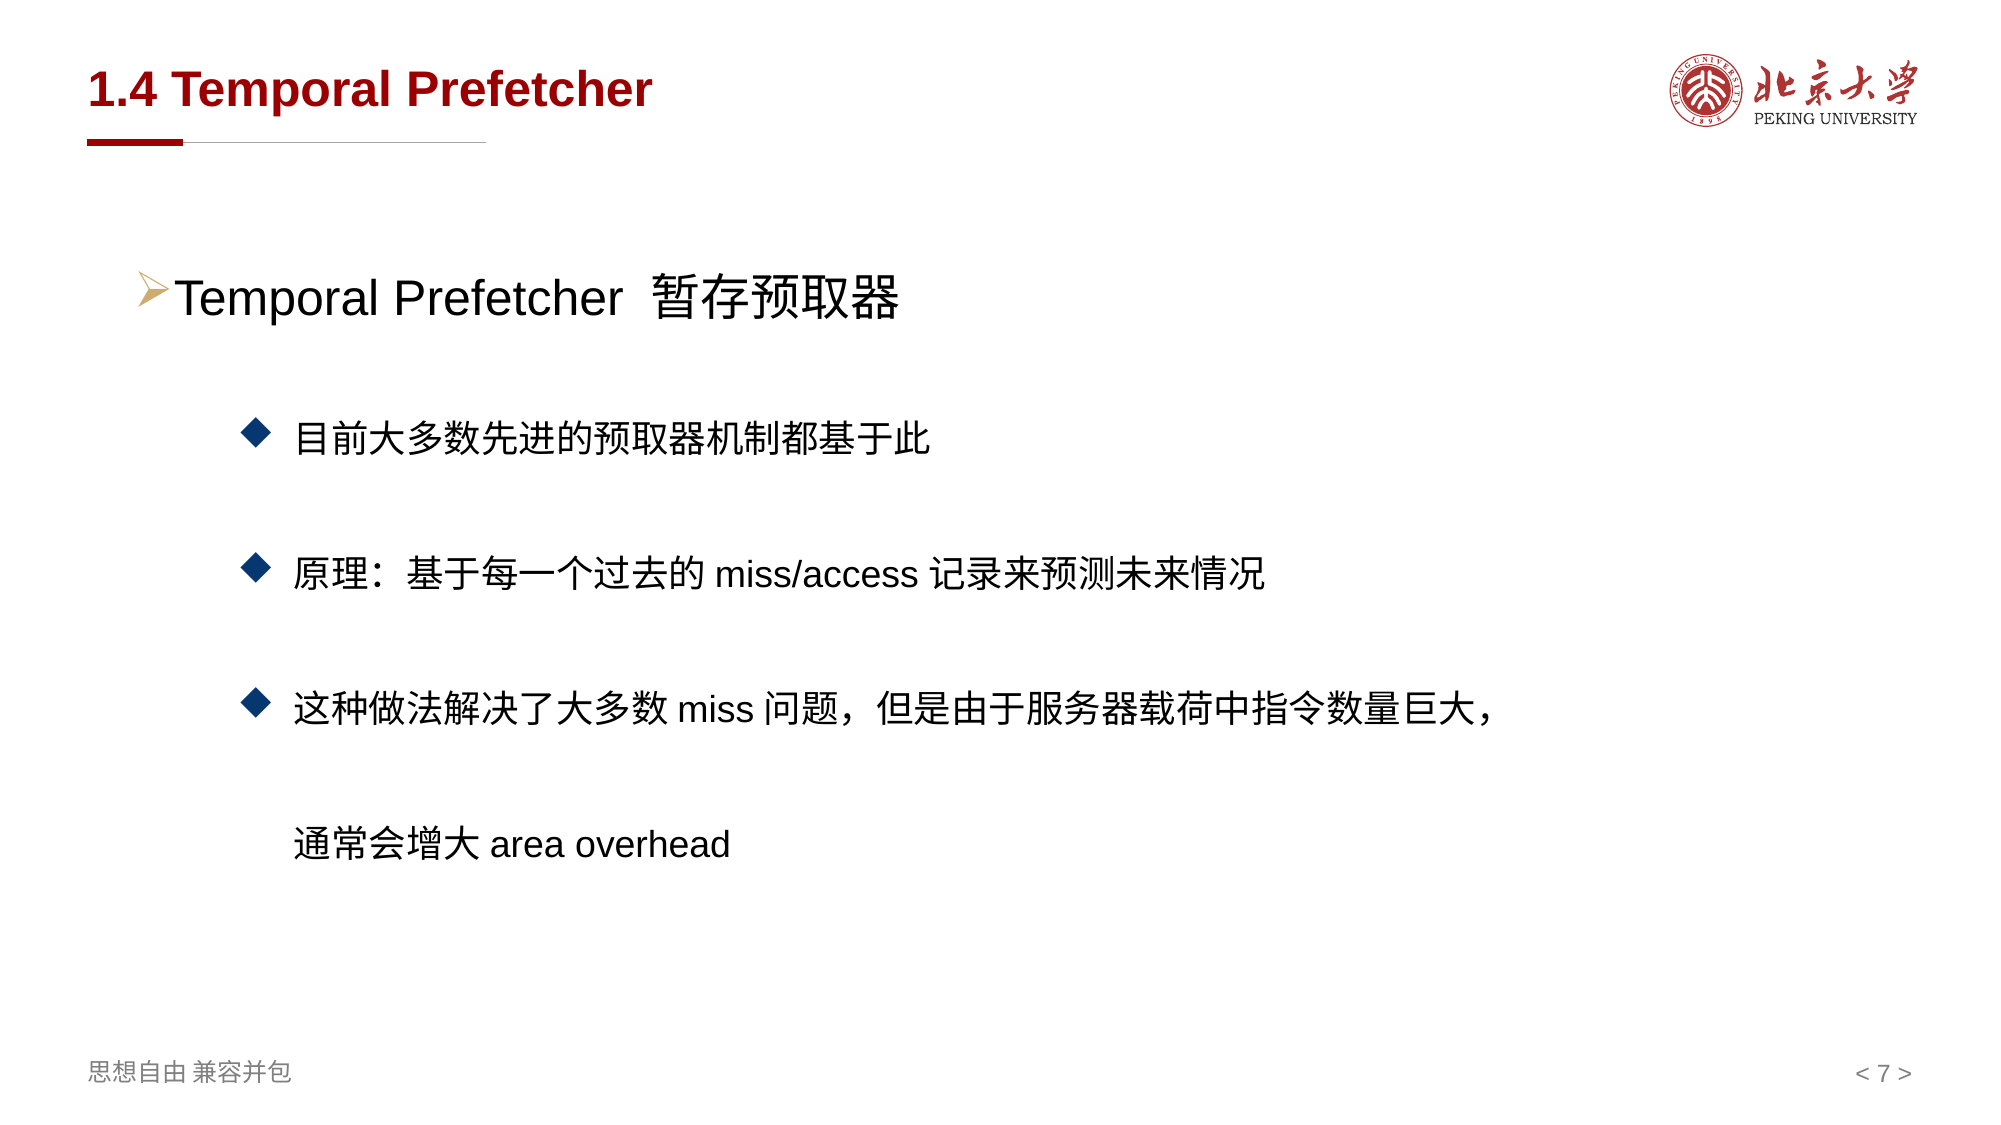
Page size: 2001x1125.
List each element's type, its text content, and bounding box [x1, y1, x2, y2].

slide_number < 7 > [1477, 1048, 1928, 1097]
title 1.4 Temporal Prefetcher [72, 39, 1559, 142]
text_box Temporal Prefetcher 暂存预取器 目前大多数先进的预取器机制都基于此 原理：基于每一个过去的miss/access记录来预测未来情况 这种做法解决了大多数miss问题，但是由于服务器载荷中指令数量巨大，通常会增大area overhead [119, 257, 1500, 873]
